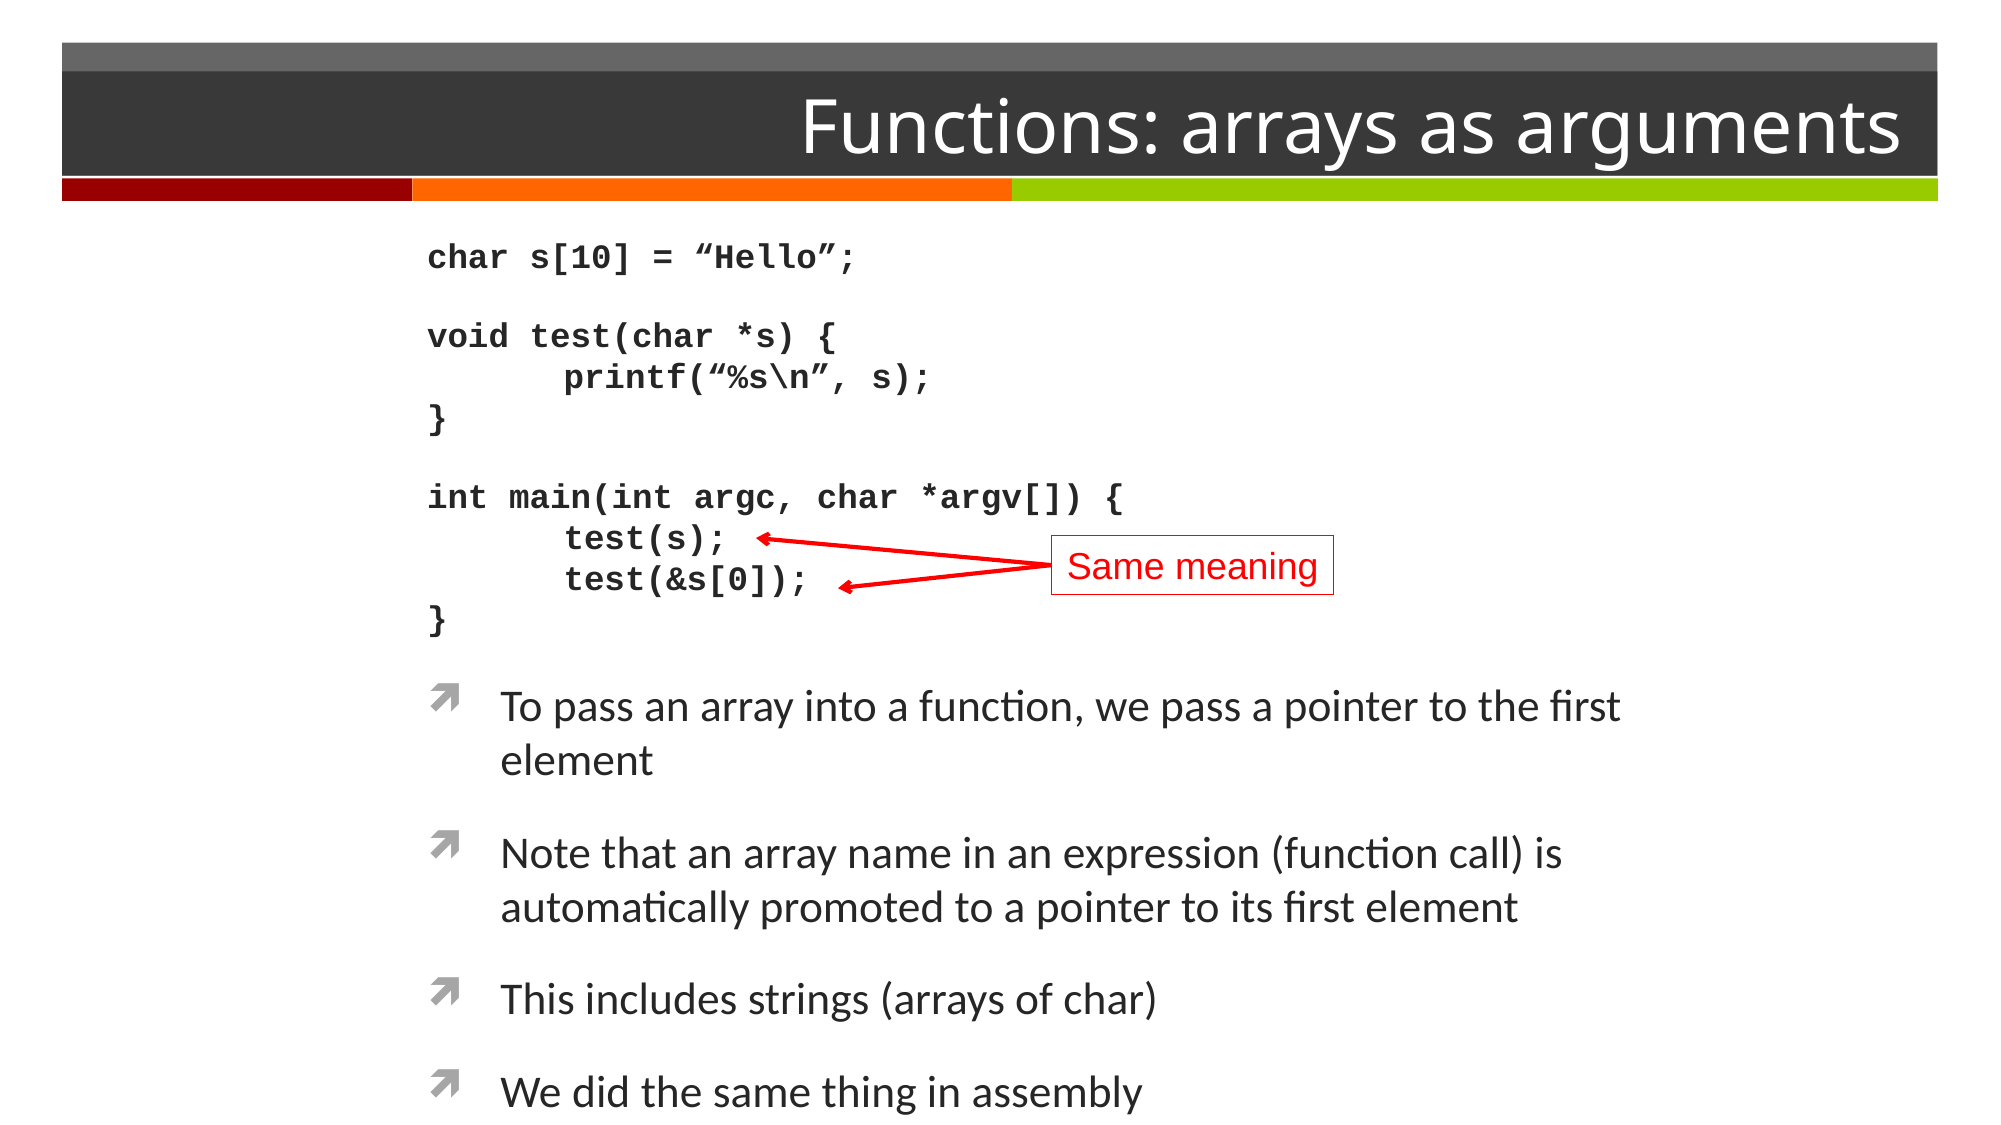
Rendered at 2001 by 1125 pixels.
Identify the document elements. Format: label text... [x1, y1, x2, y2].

text_box Same meaning [1051, 535, 1334, 595]
list char s[10] = “Hello”; void test(char *s) { printf(“%s\n”, s); } int main(int argc, char *argv[]) { test(s); test(&s[0]); } To pass an array into a function, we pass a pointer to the first element Note that an array name in an expression (function call) is automatically promoted to a pointer to its first element This includes strings (arrays of char) We did the same thing in assembly [412, 227, 1800, 1125]
title Functions: arrays as arguments [62, 71, 1938, 176]
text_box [755, 537, 1053, 589]
